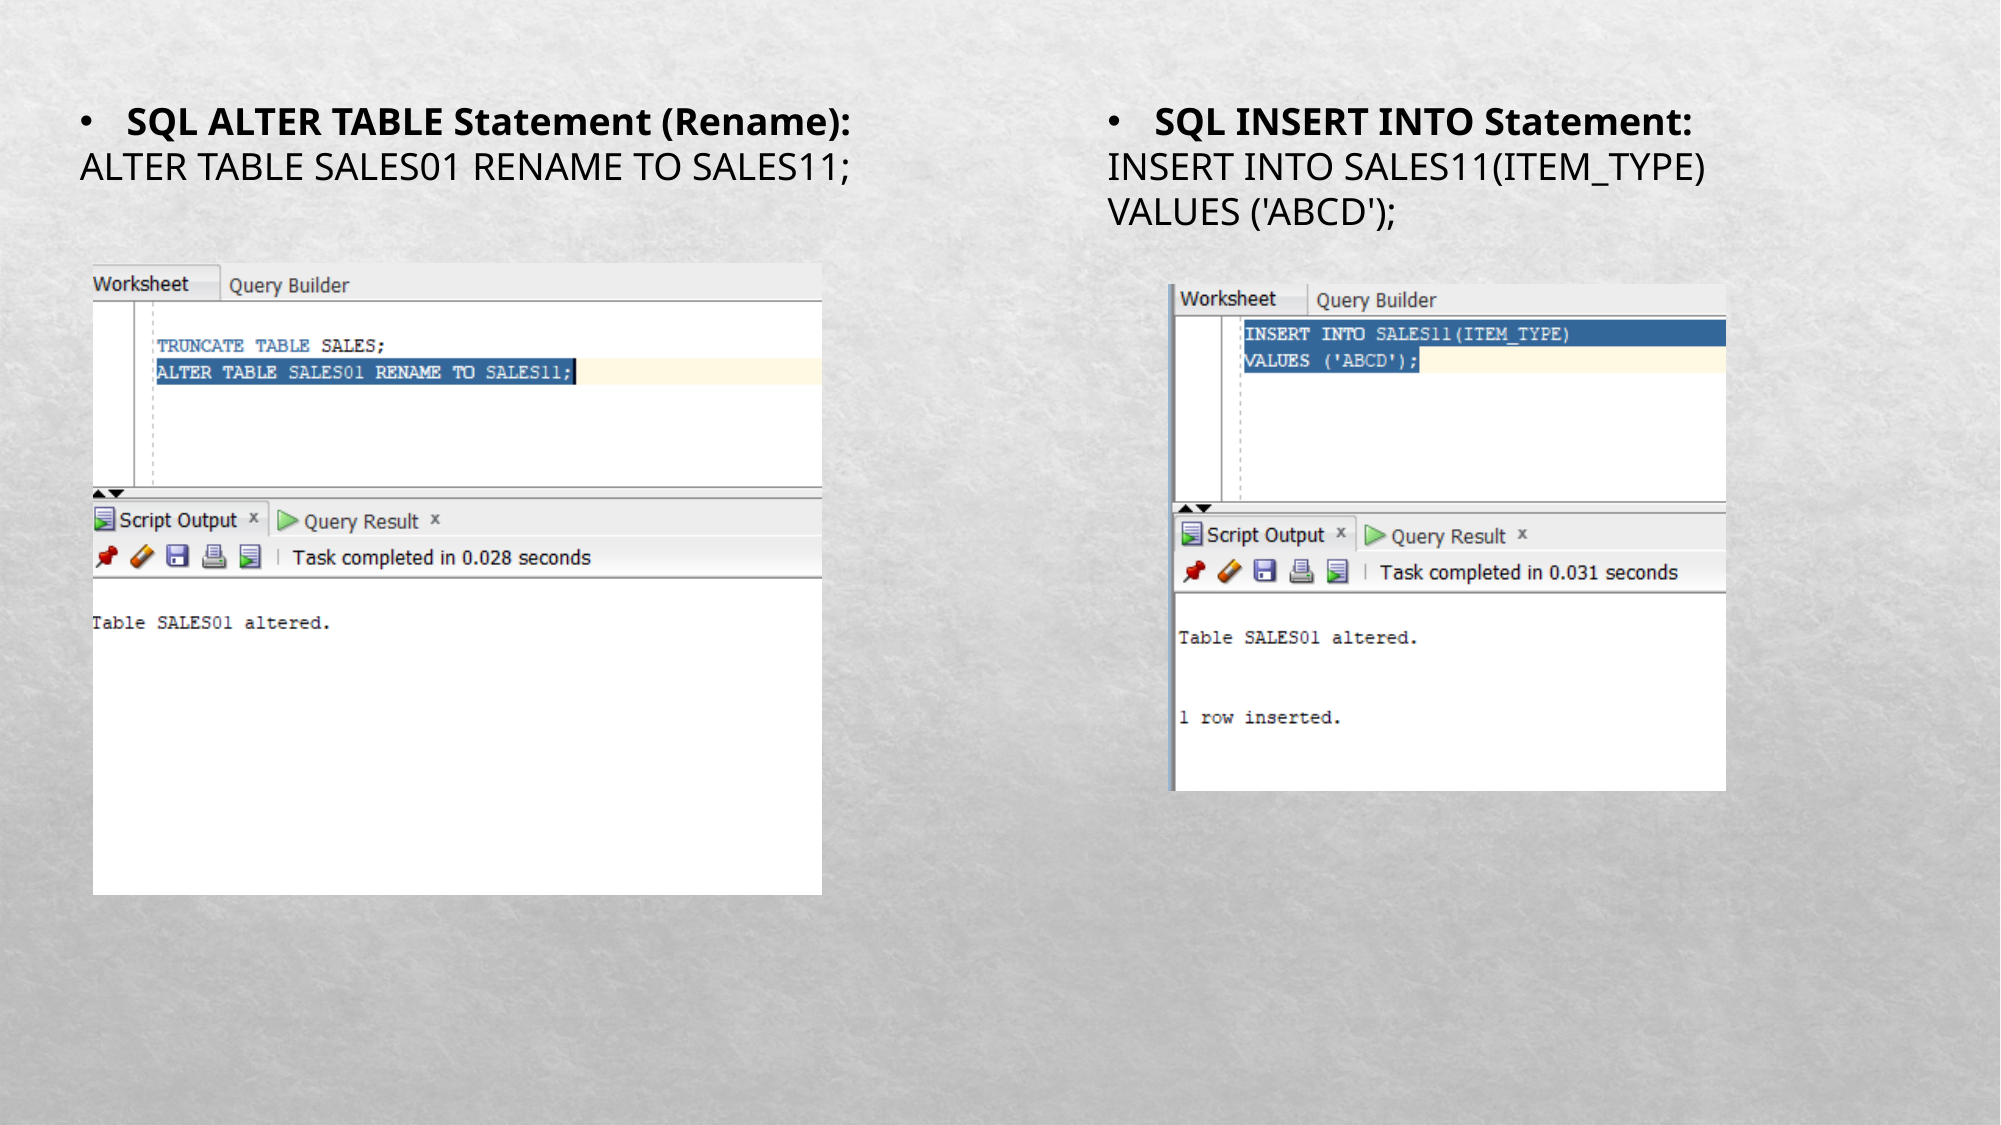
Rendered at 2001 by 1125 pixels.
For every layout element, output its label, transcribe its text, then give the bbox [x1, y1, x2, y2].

text_box SQL ALTER TABLE Statement (Rename): ALTER TABLE SALES01 RENAME TO SALES11; [65, 90, 1065, 196]
text_box SQL INSERT INTO Statement: INSERT INTO SALES11(ITEM_TYPE) VALUES ('ABCD'); [1092, 90, 2000, 241]
picture [93, 263, 823, 895]
picture [1167, 284, 1727, 792]
